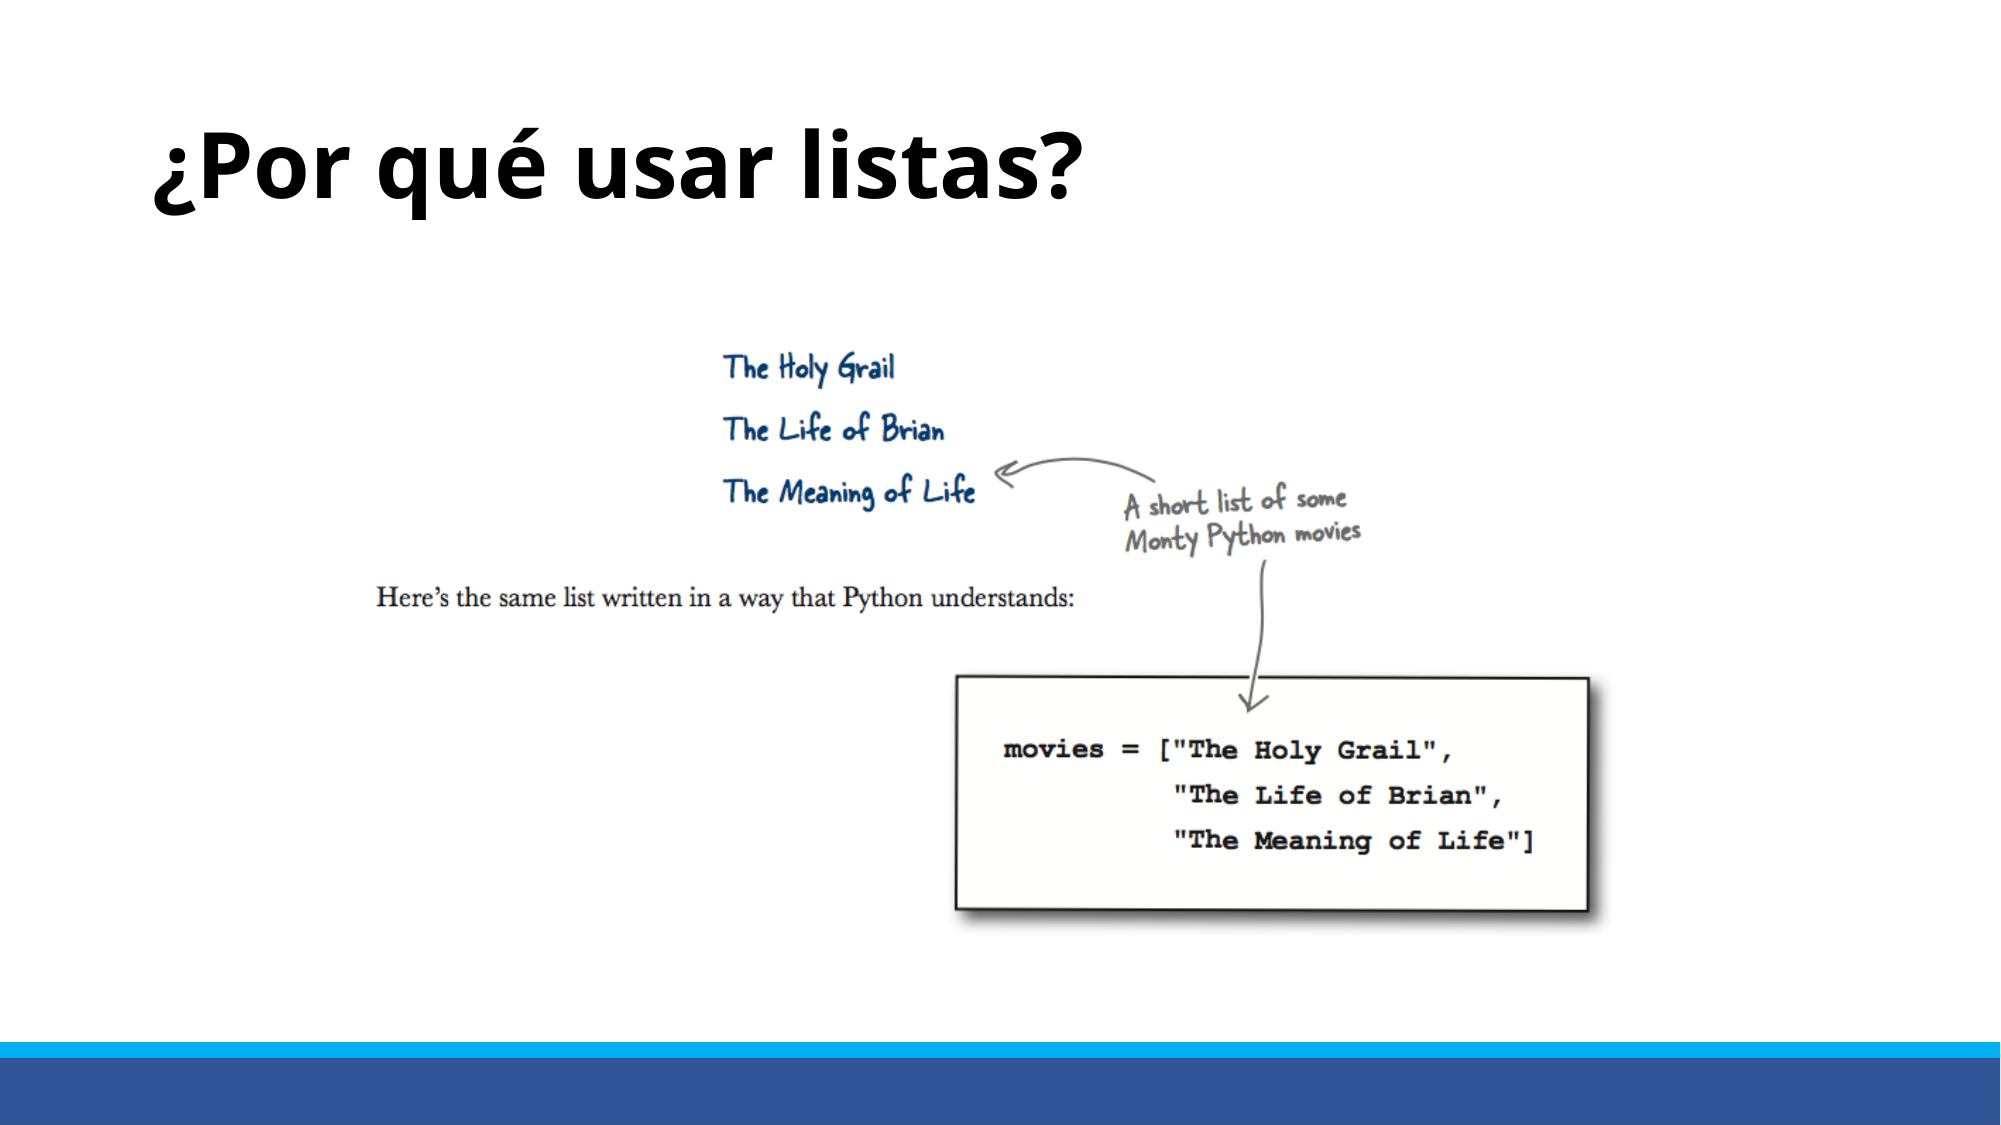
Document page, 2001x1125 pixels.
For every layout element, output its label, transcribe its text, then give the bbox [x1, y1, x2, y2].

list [344, 329, 1664, 958]
title ¿Por qué usar listas? [137, 59, 1863, 278]
